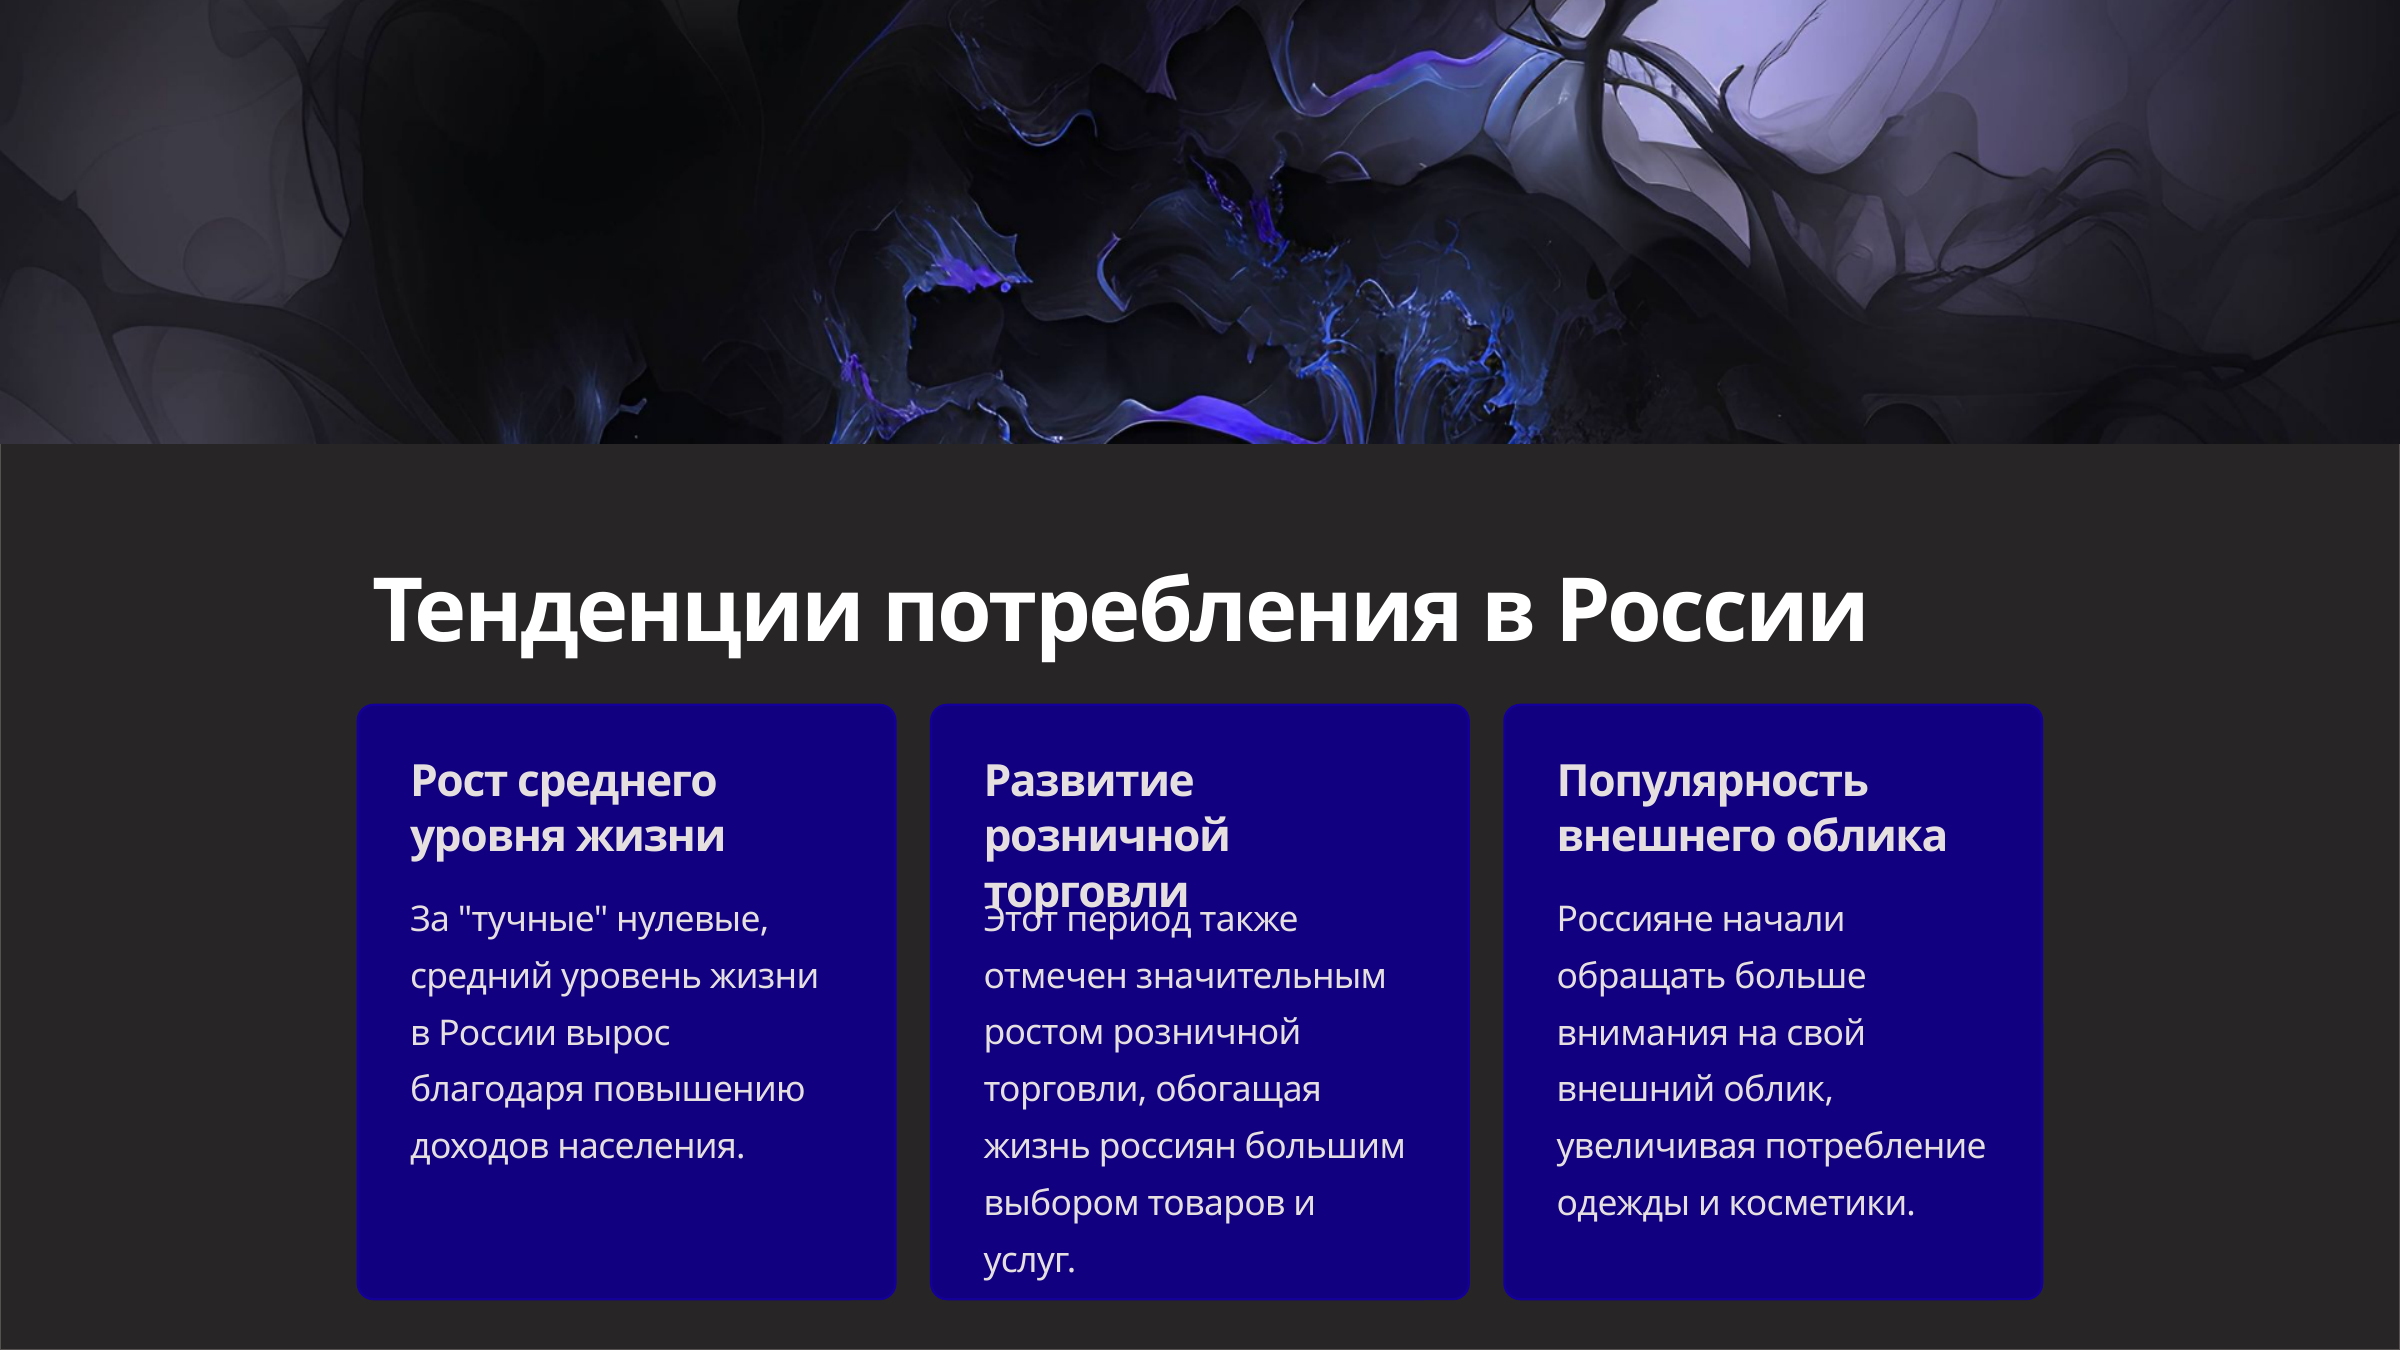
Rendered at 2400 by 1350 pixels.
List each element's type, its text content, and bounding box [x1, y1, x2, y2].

text_box Тенденции потребления в России [357, 540, 1783, 652]
text_box [1504, 704, 2043, 1300]
text_box За "тучные" нулевые, средний уровень жизни в России вырос благодаря повышению доходов населения. [395, 874, 858, 1159]
text_box [931, 704, 1469, 1300]
text_box Этот период также отмечен значительным ростом розничной торговли, обогащая жизнь россиян большим выбором товаров и услуг. [968, 874, 1432, 1215]
text_box Россияне начали обращать больше внимания на свой внешний облик, увеличивая потребление одежды и косметики. [1541, 874, 2005, 1159]
text_box [357, 704, 896, 1300]
text_box Популярность внешнего облика [1541, 742, 2005, 854]
text_box Рост среднего уровня жизни [395, 742, 858, 854]
picture [0, 0, 2400, 444]
text_box Развитие розничной торговли [968, 742, 1432, 854]
text_box [0, 453, 2400, 1350]
